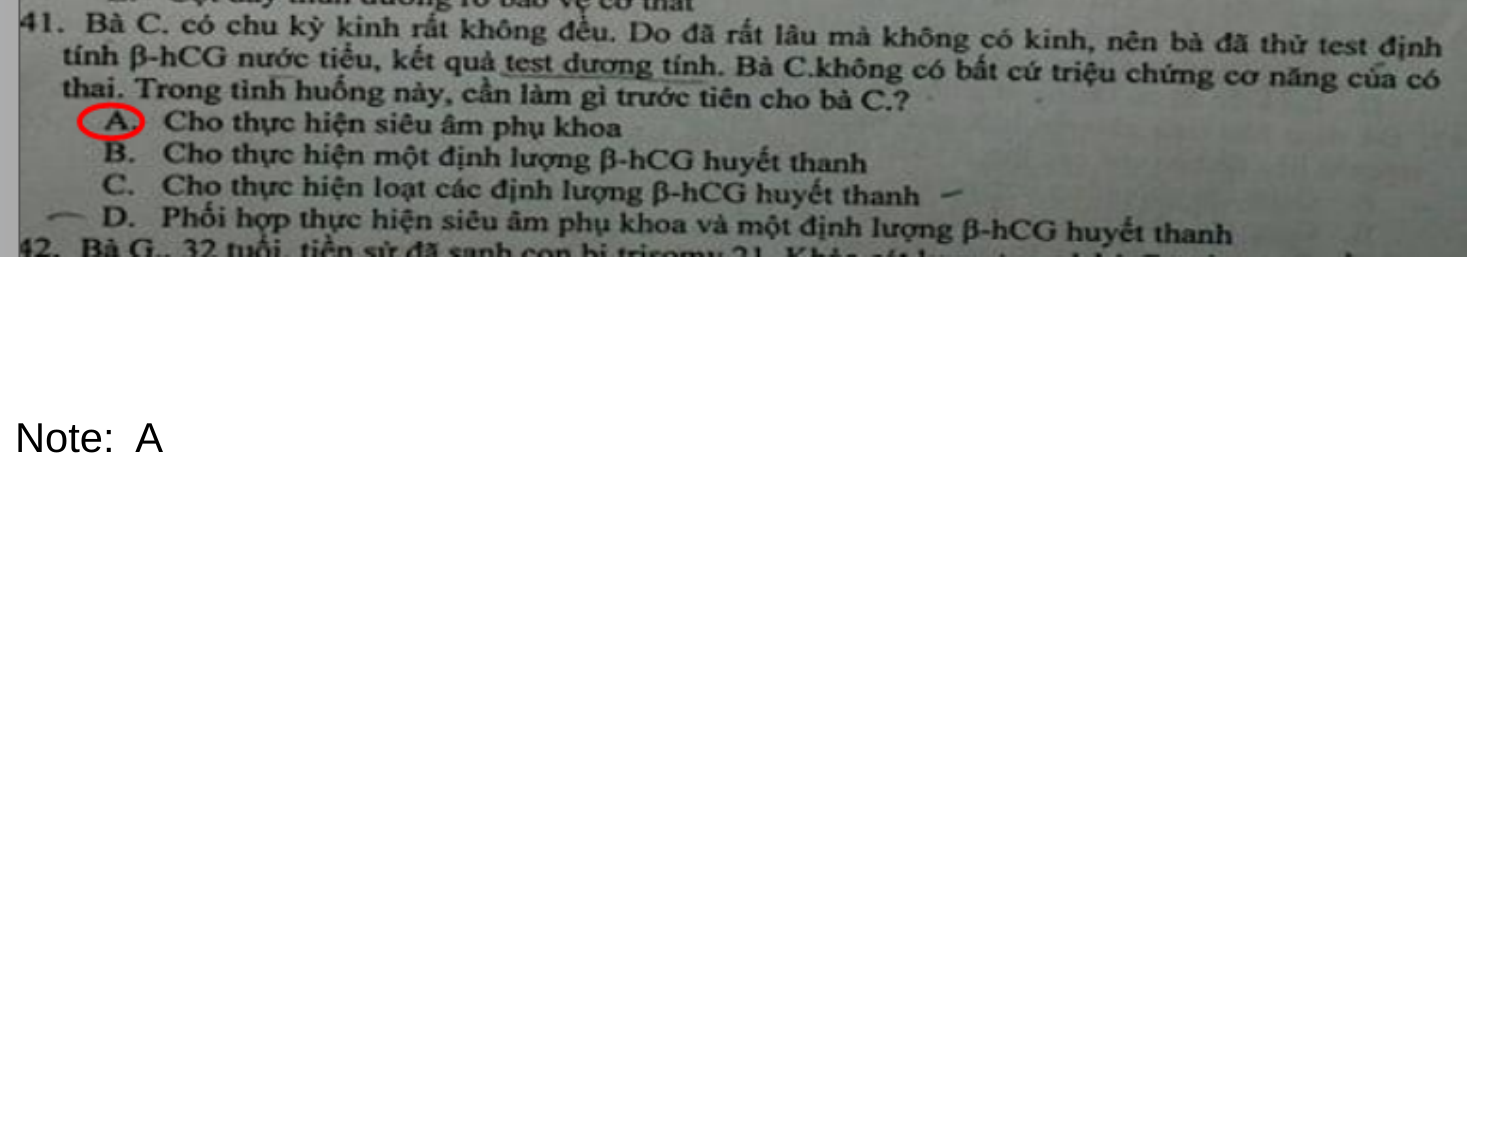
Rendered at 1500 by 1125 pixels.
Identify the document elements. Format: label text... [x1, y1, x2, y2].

subtitle Note: A [0, 409, 1500, 1094]
picture [0, 0, 1467, 257]
